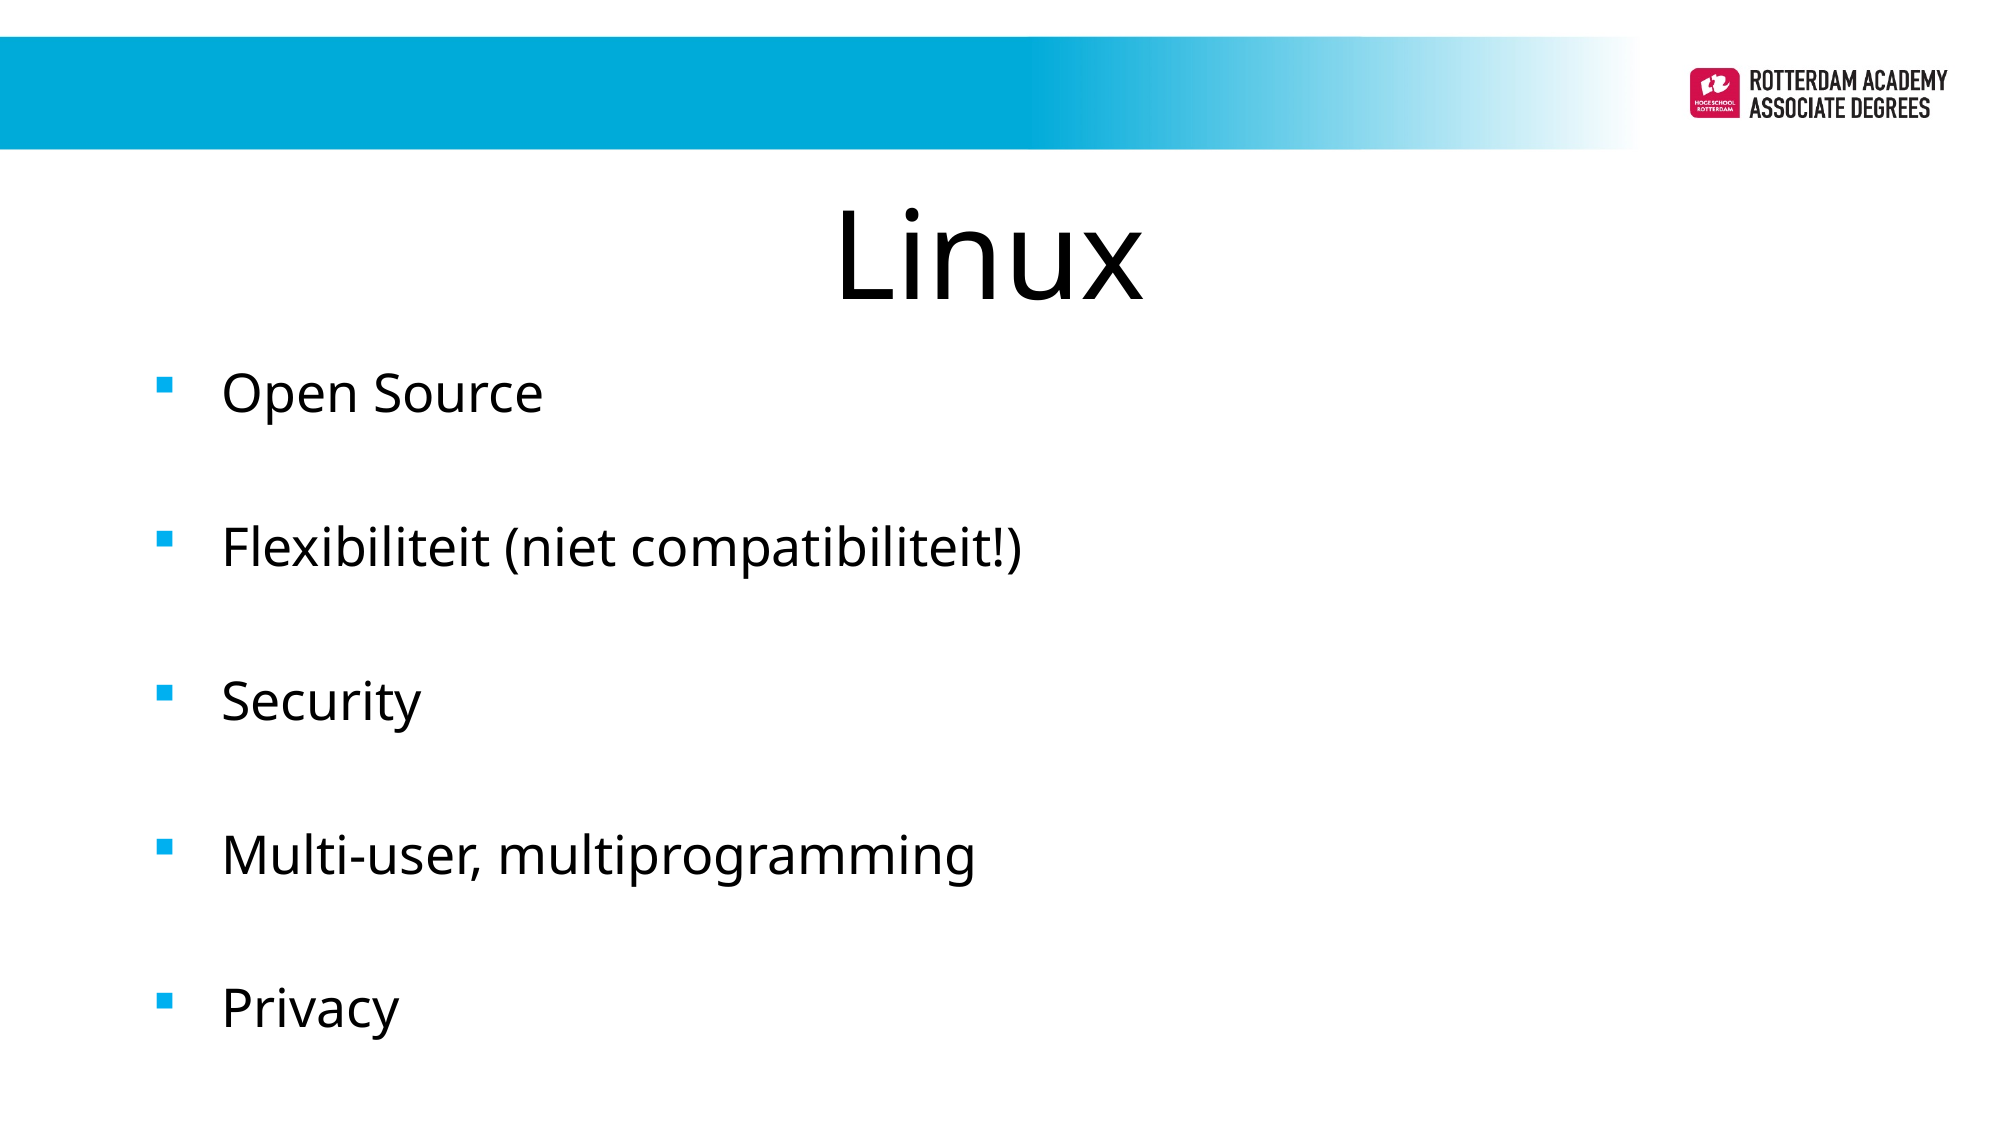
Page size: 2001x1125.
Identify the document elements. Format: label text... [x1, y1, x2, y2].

picture [0, 0, 2000, 184]
list Open Source Flexibiliteit (niet compatibiliteit!) Security Multi-user, multiprogramming Privacy [137, 358, 1863, 1053]
text_box Linux [249, 184, 1729, 334]
